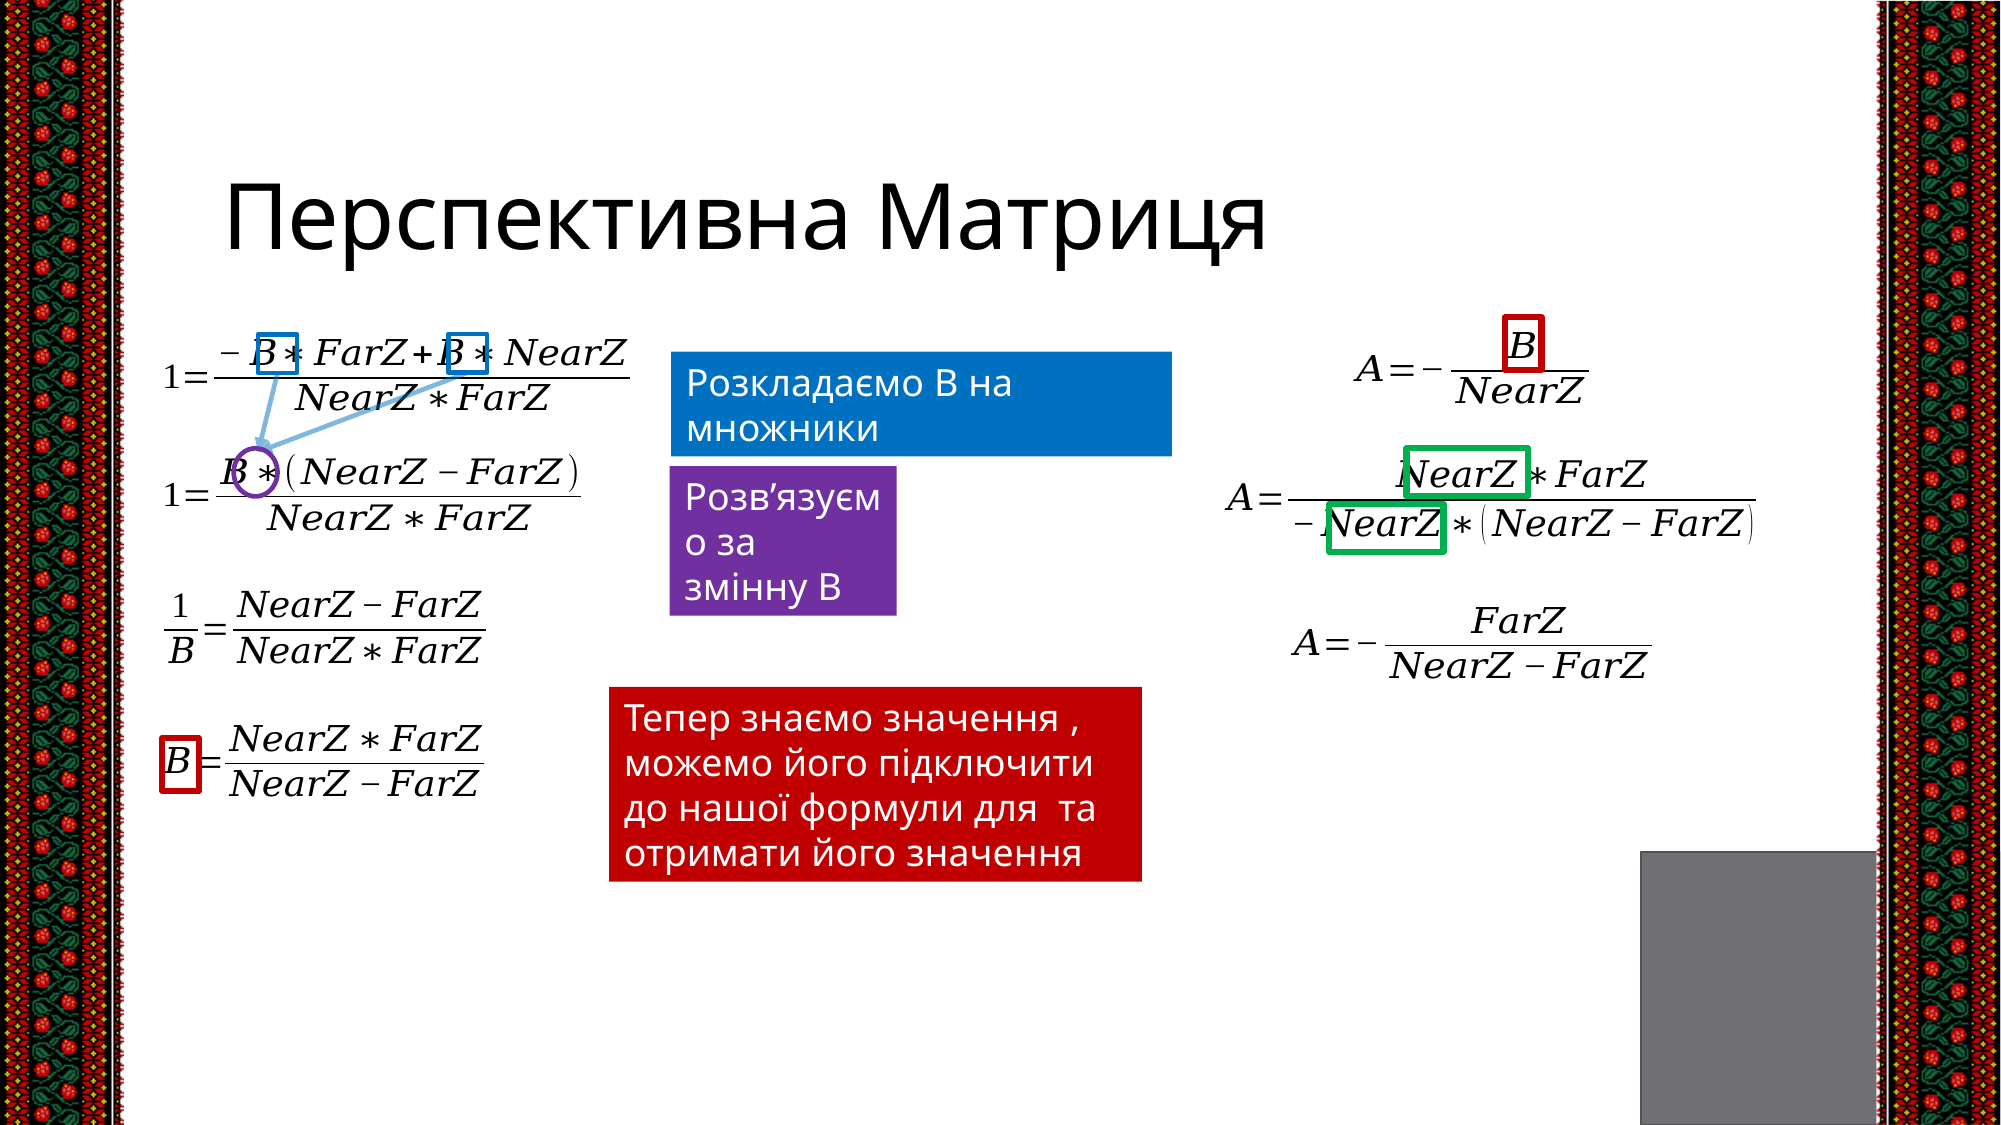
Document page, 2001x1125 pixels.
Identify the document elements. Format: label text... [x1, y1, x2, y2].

text_box [1504, 316, 1543, 371]
title Перспективна Матриця [206, 60, 1797, 278]
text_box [257, 372, 278, 453]
text_box [447, 333, 488, 374]
picture [1877, 2, 2000, 1124]
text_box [282, 372, 468, 453]
text_box Розкладаємо B на множники [671, 351, 1172, 457]
text_box [161, 737, 200, 792]
picture [0, 0, 124, 1125]
text_box Розв’язуємо за змінну B [669, 466, 897, 616]
text_box [257, 333, 298, 368]
text_box [1405, 447, 1529, 498]
text_box [232, 447, 279, 498]
text_box [1328, 503, 1445, 553]
